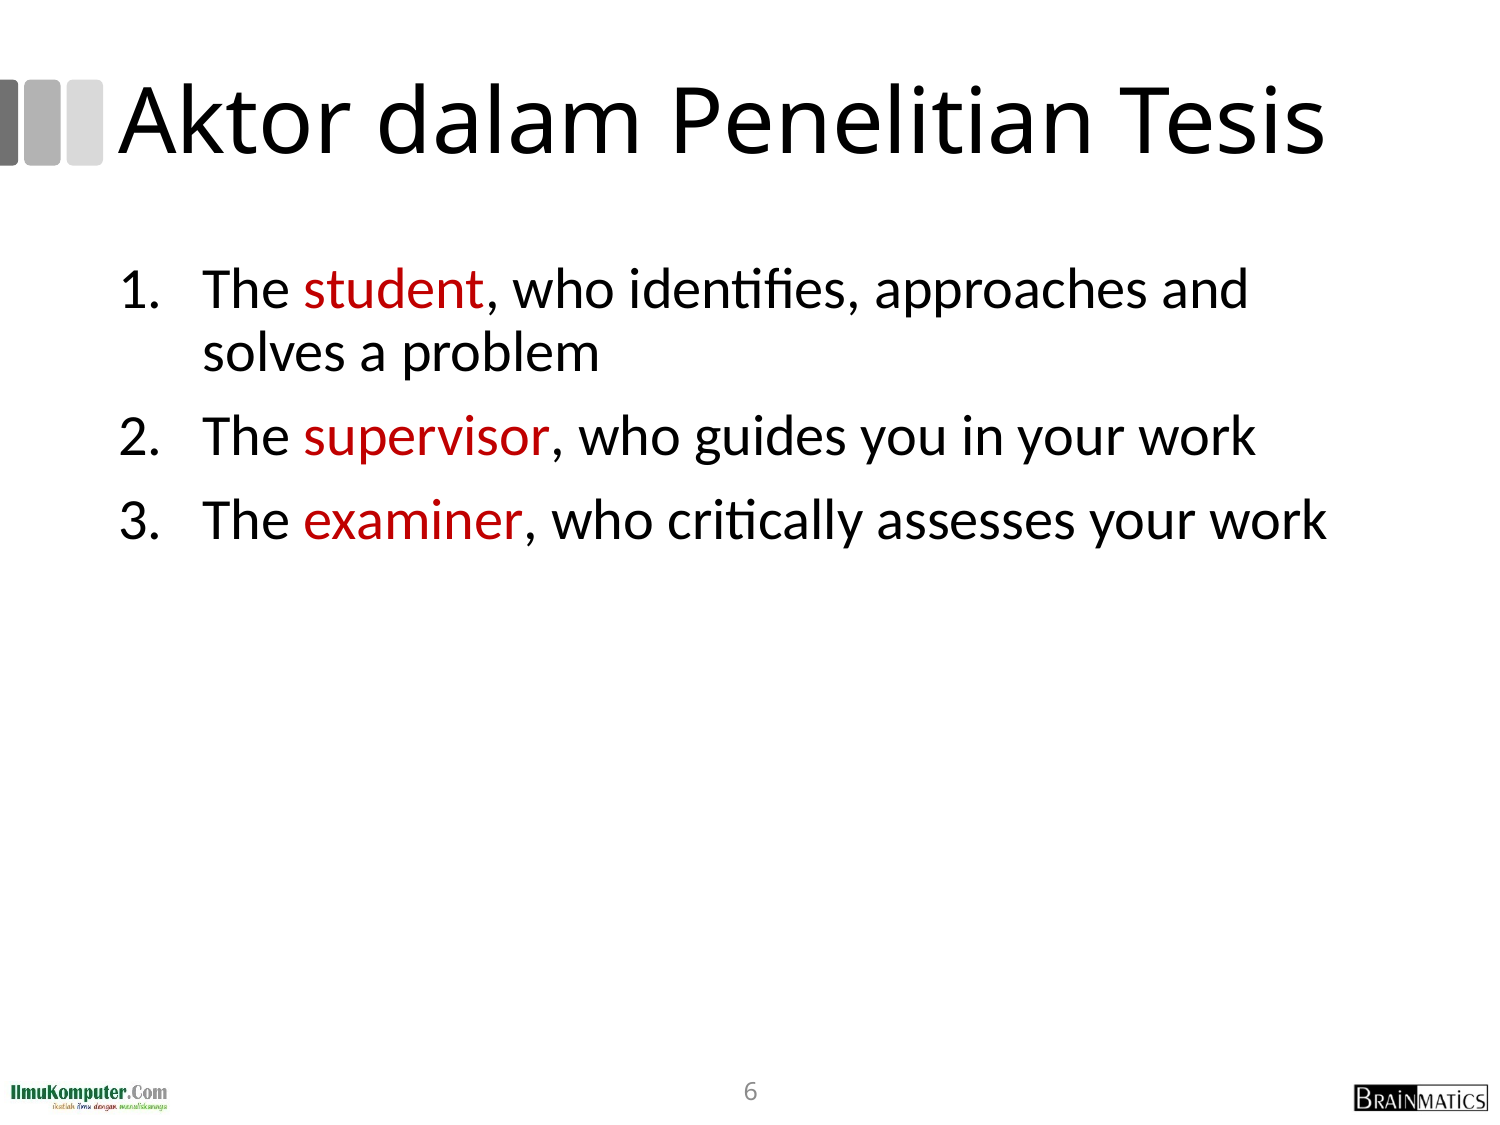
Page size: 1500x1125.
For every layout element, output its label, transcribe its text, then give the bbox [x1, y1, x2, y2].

picture [1351, 1081, 1491, 1115]
list The student, who identifies, approaches and solves a problem The supervisor, who guides you in your work The examiner, who critically assesses your work [103, 250, 1397, 1013]
slide_number 6 [582, 1062, 920, 1123]
picture [4, 1081, 173, 1115]
title Aktor dalam Penelitian Tesis [103, 24, 1397, 222]
